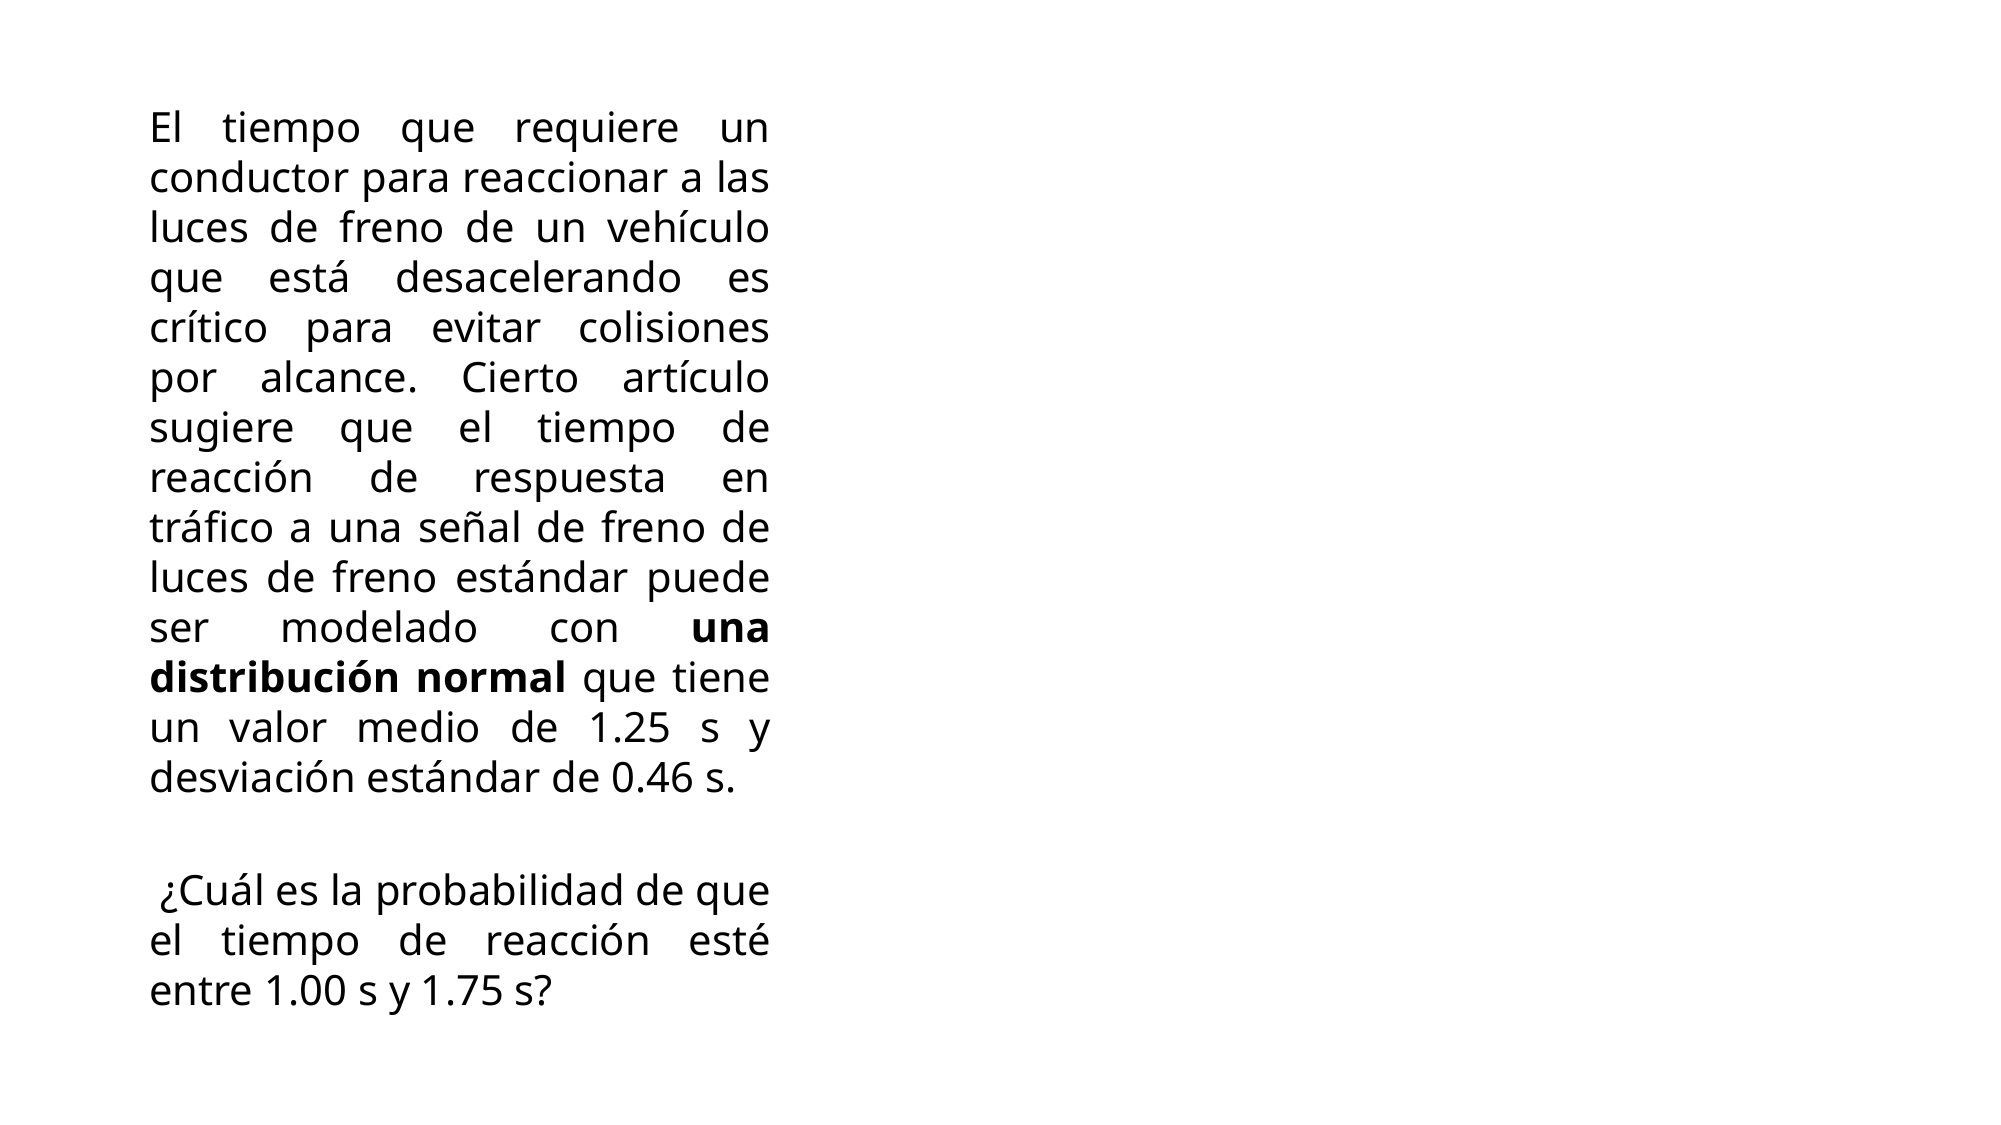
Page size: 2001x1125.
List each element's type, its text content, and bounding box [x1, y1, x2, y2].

text_box El tiempo que requiere un conductor para reaccionar a las luces de freno de un vehículo que está desacelerando es crítico para evitar colisiones por alcance. Cierto artículo sugiere que el tiempo de reacción de respuesta en tráfico a una señal de freno de luces de freno estándar puede ser modelado con una distribución normal que tiene un valor medio de 1.25 s y desviación estándar de 0.46 s. ¿Cuál es la probabilidad de que el tiempo de reacción esté entre 1.00 s y 1.75 s? [134, 93, 786, 1022]
